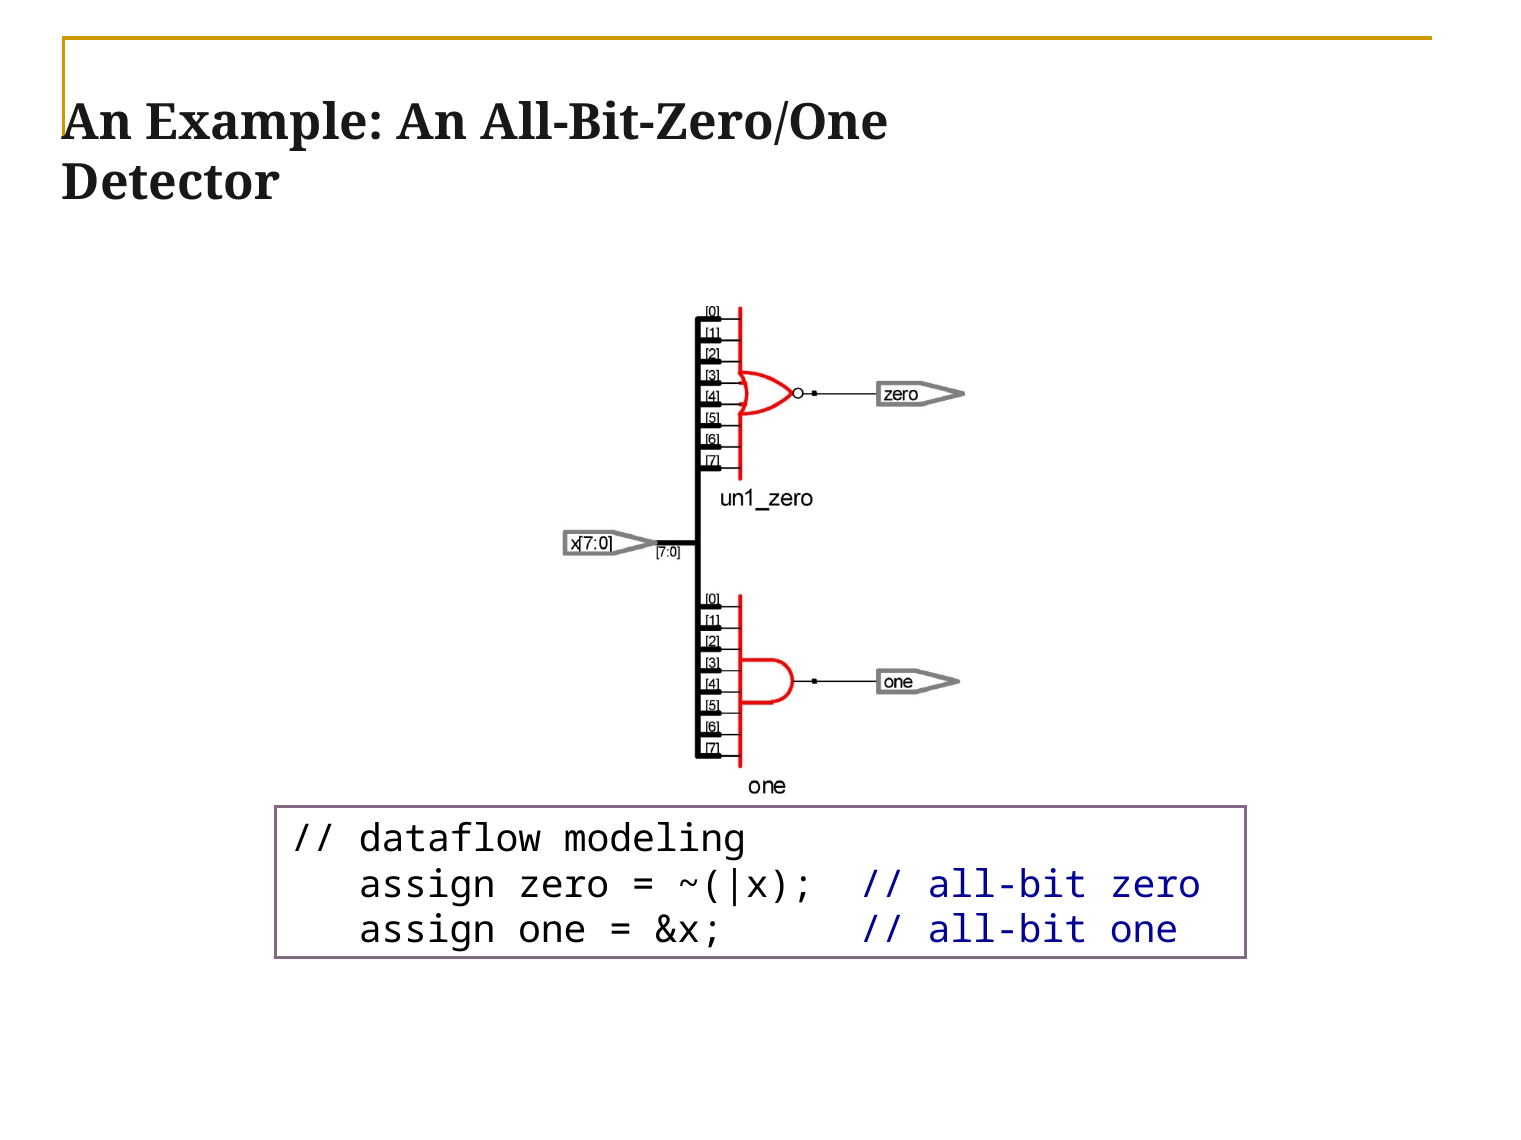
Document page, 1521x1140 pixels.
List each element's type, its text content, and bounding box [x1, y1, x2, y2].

text_box // dataflow modeling assign zero = ~(|x); // all-bit zero assign one = &x; // all-bit one [275, 806, 1246, 958]
title An Example: An All-Bit-Zero/One Detector [46, 81, 1025, 177]
picture [555, 300, 966, 807]
